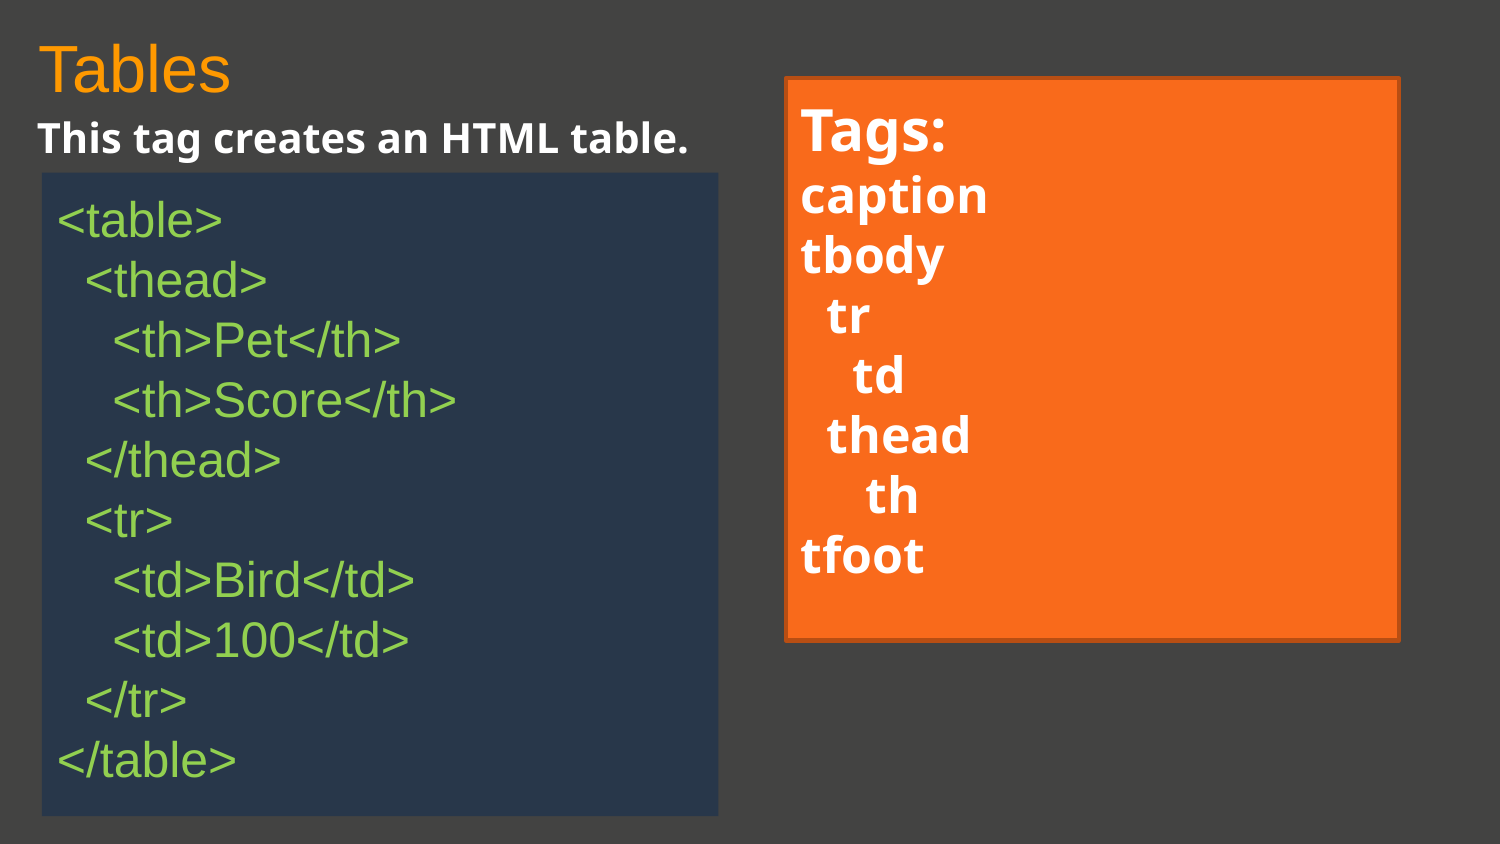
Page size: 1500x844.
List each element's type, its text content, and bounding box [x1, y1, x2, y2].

text_box Tags: caption tbody tr td thead th tfoot [784, 76, 1401, 643]
text_box Tables [24, 11, 1440, 641]
text_box <table> <thead> <th>Pet</th> <th>Score</th> </thead> <tr> <td>Bird</td> <td>100</td> </tr> </table> [41, 172, 719, 817]
